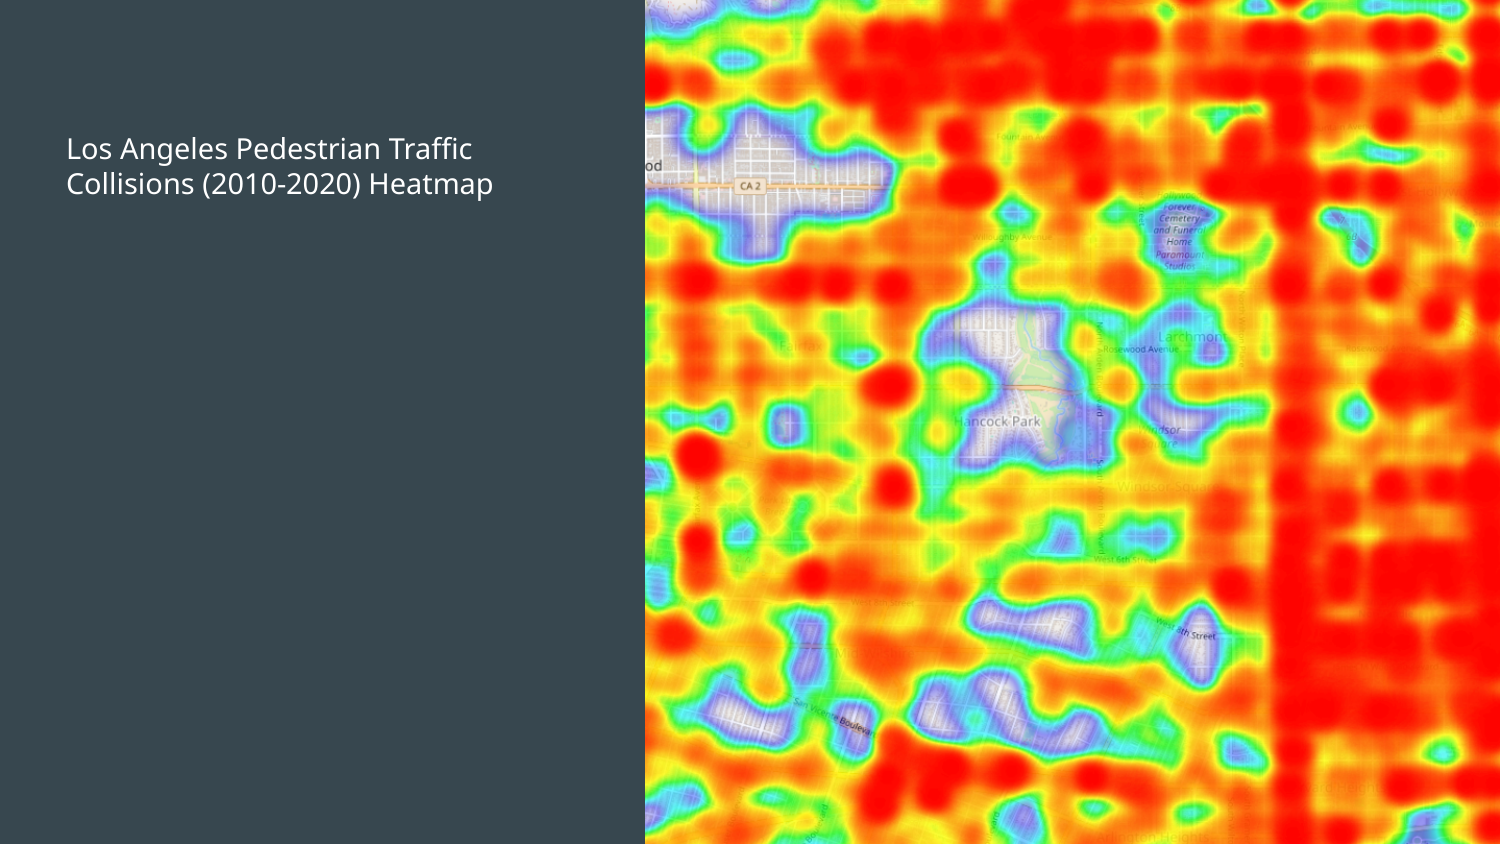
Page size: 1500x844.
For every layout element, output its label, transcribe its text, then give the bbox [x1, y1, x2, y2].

picture [645, 0, 1500, 844]
title Los Angeles Pedestrian Traffic Collisions (2010-2020) Heatmap [51, 91, 512, 216]
